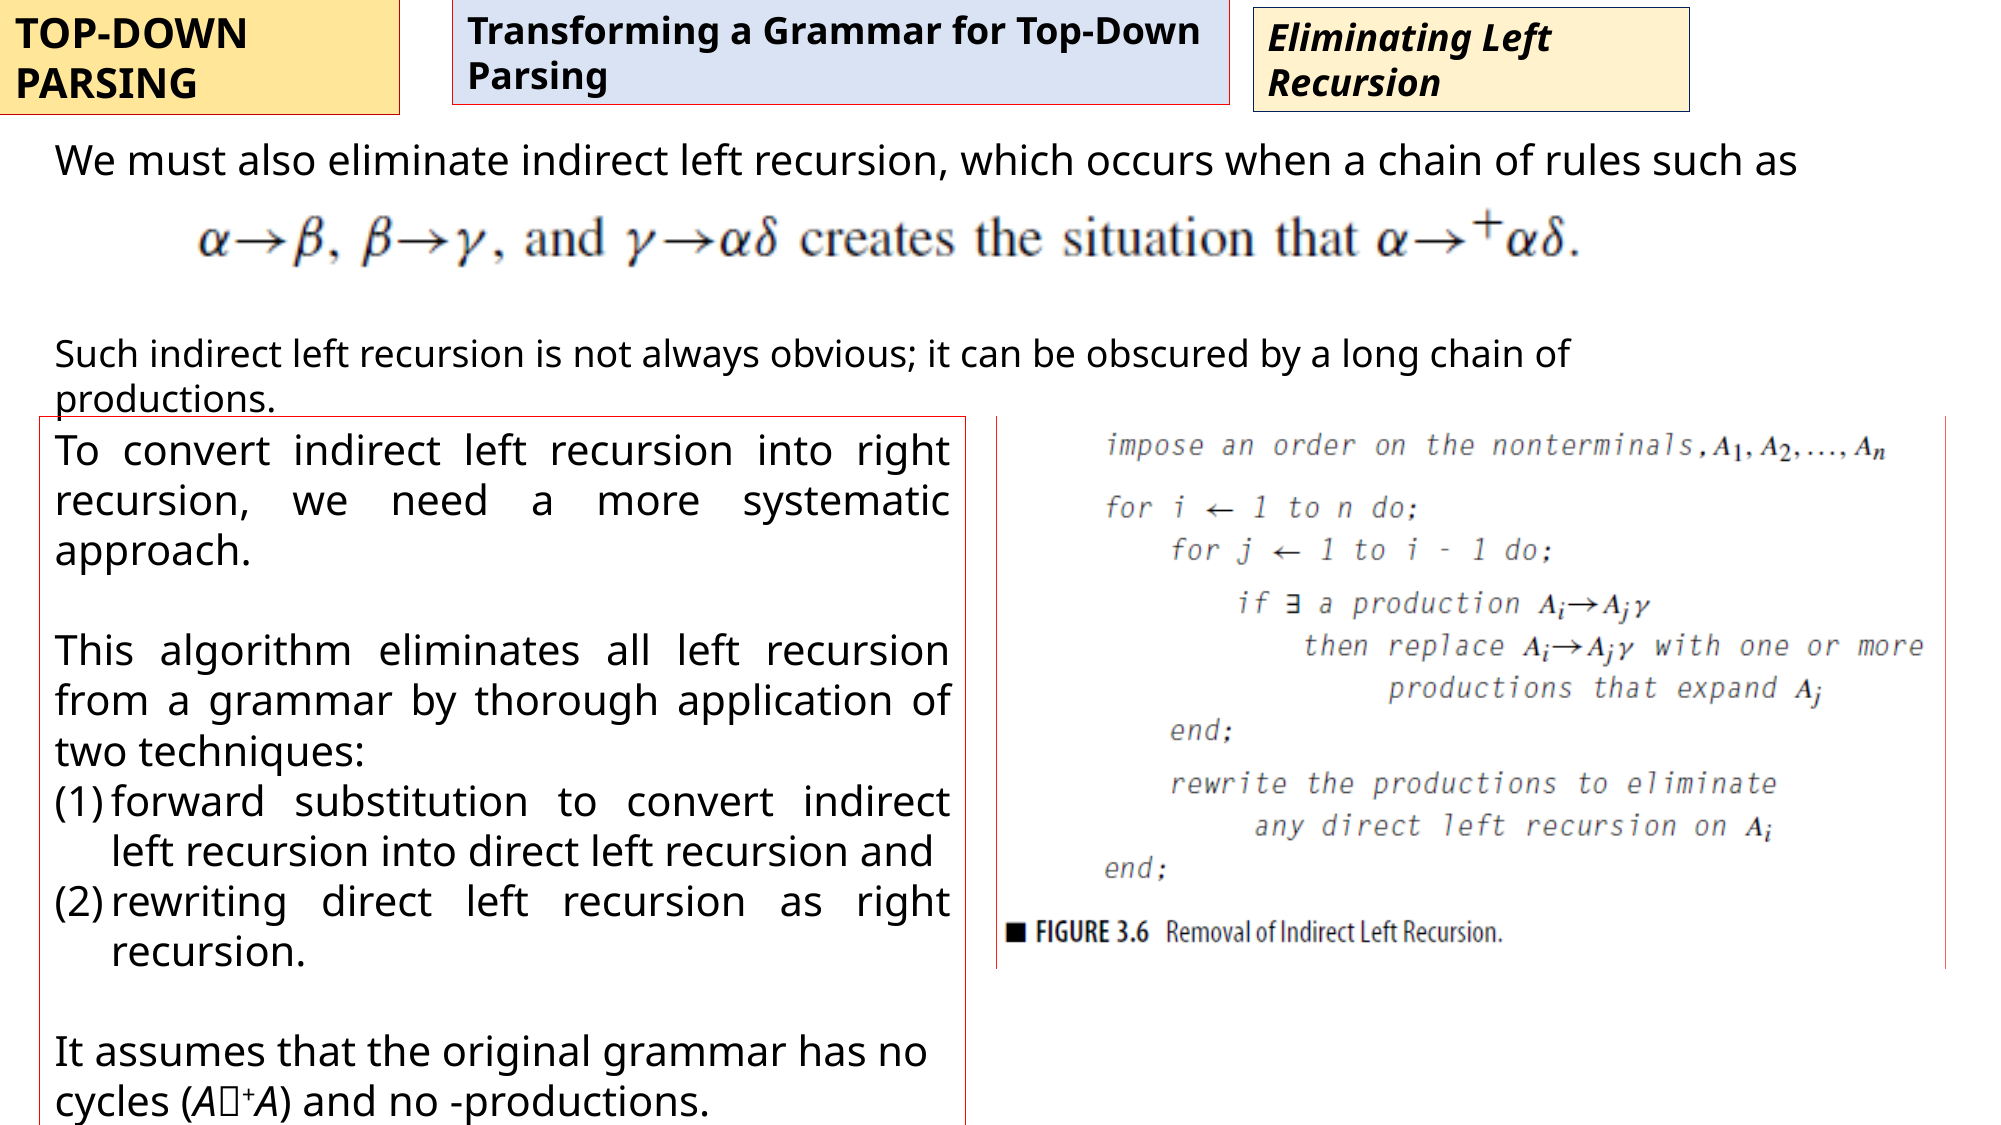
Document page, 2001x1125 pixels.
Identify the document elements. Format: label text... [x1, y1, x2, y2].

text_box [996, 416, 1946, 969]
text_box We must also eliminate indirect left recursion, which occurs when a chain of rules such as [39, 126, 1840, 191]
text_box To convert indirect left recursion into right recursion, we need a more systematic approach. This algorithm eliminates all left recursion from a grammar by thorough application of two techniques: forward substitution to convert indirect left recursion into direct left recursion and rewriting direct left recursion as right recursion. It assumes that the original grammar has no cycles (A+A) and no -productions. [39, 416, 966, 1125]
text_box Eliminating Left Recursion [1253, 7, 1690, 112]
text_box Transforming a Grammar for Top-Down Parsing [452, 0, 1230, 105]
text_box Such indirect left recursion is not always obvious; it can be obscured by a long chain of productions. [39, 322, 1796, 427]
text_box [170, 198, 1597, 289]
text_box TOP-DOWN PARSING [0, 0, 400, 115]
